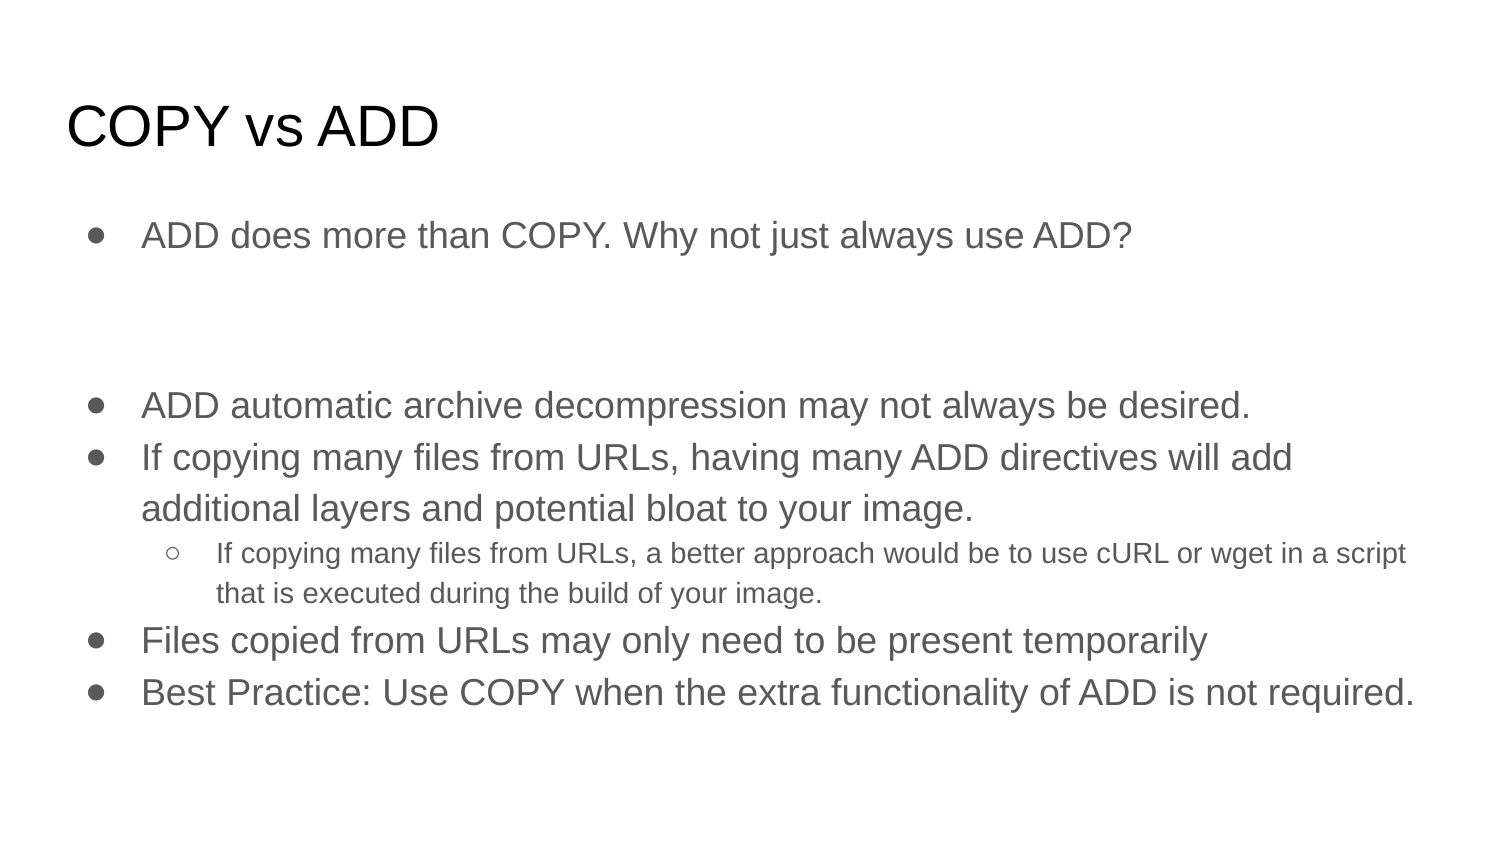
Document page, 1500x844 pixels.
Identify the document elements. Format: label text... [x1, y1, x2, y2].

list ADD does more than COPY. Why not just always use ADD? ADD automatic archive decompression may not always be desired. If copying many files from URLs, having many ADD directives will add additional layers and potential bloat to your image. If copying many files from URLs, a better approach would be to use cURL or wget in a script that is executed during the build of your image. Files copied from URLs may only need to be present temporarily Best Practice: Use COPY when the extra functionality of ADD is not required. [51, 189, 1449, 750]
title COPY vs ADD [51, 72, 1449, 167]
